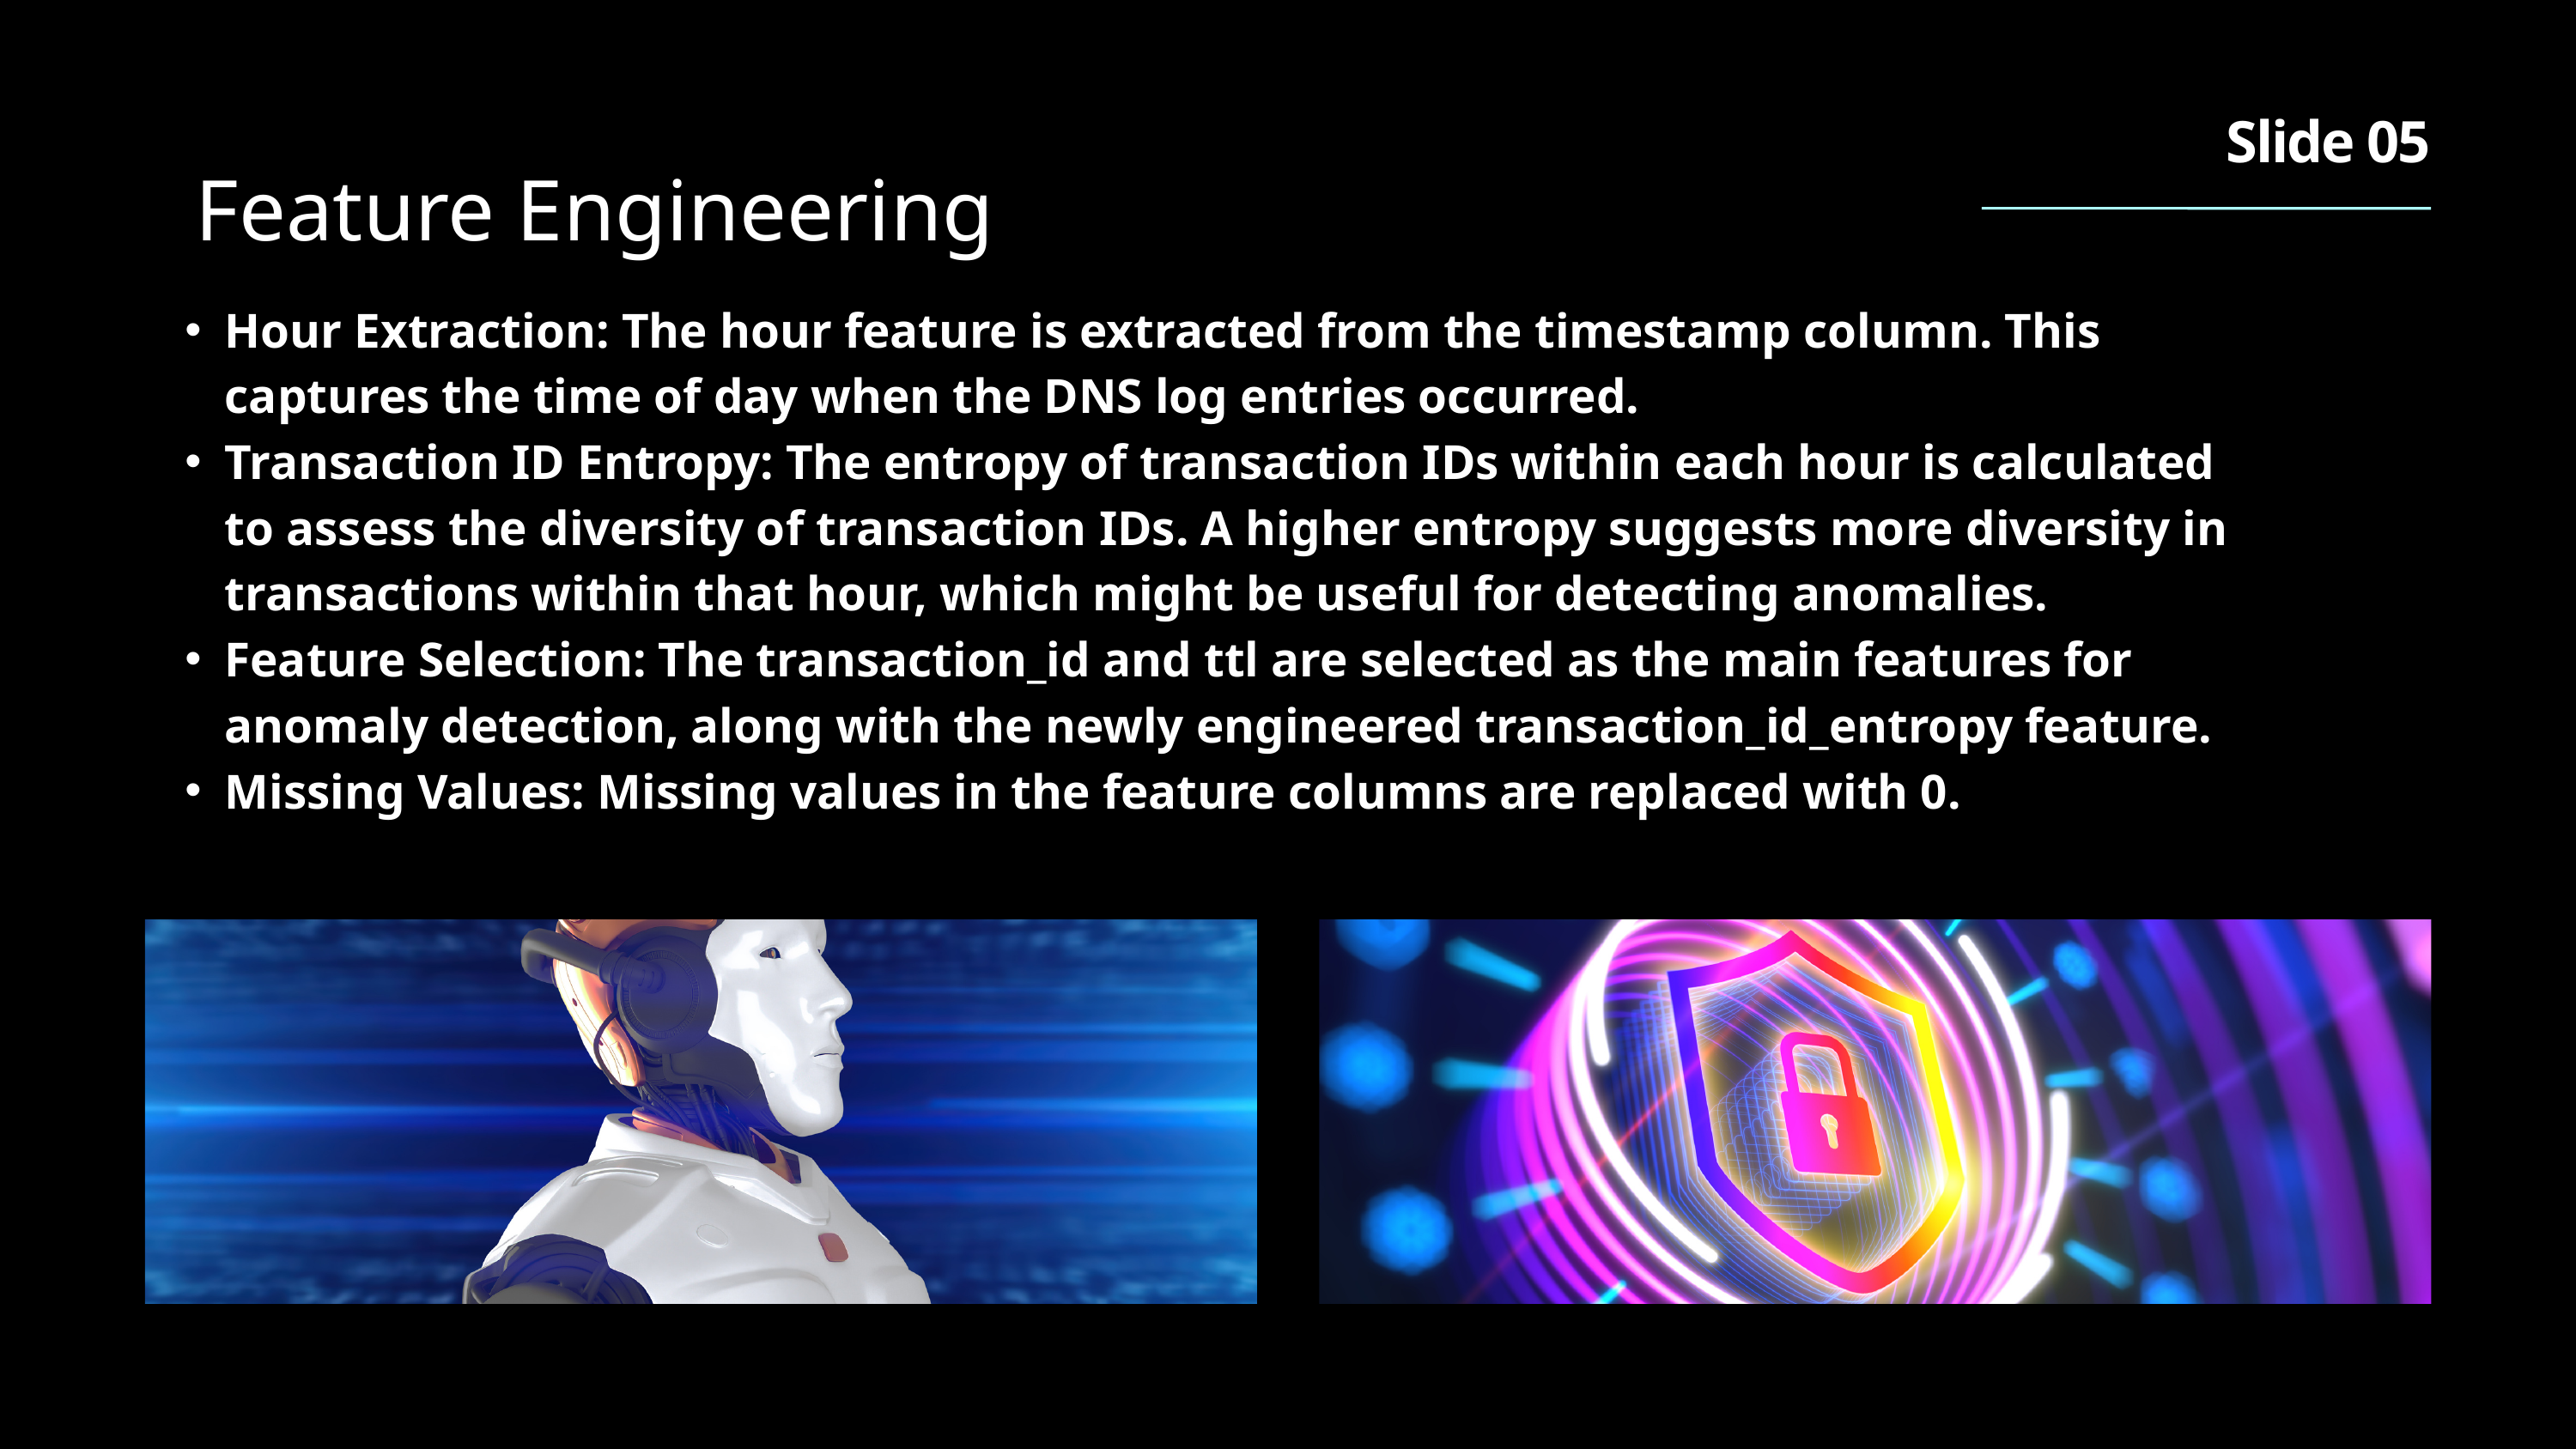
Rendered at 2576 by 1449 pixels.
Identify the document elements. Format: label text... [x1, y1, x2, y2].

text_box Feature Engineering [195, 162, 2248, 259]
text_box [144, 919, 1258, 1304]
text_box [1318, 919, 2432, 1304]
text_box Hour Extraction: The hour feature is extracted from the timestamp column. This captures the time of day when the DNS log entries occurred. Transaction ID Entropy: The entropy of transaction IDs within each hour is calculated to assess the diversity of transaction IDs. A higher entropy suggests more diversity in transactions within that hour, which might be useful for detecting anomalies. Feature Selection: The transaction_id and ttl are selected as the main features for anomaly detection, along with the newly engineered transaction_id_entropy feature. Missing Values: Missing values in the feature columns are replaced with 0. [144, 291, 2248, 884]
text_box Slide 05 [1981, 116, 2432, 174]
